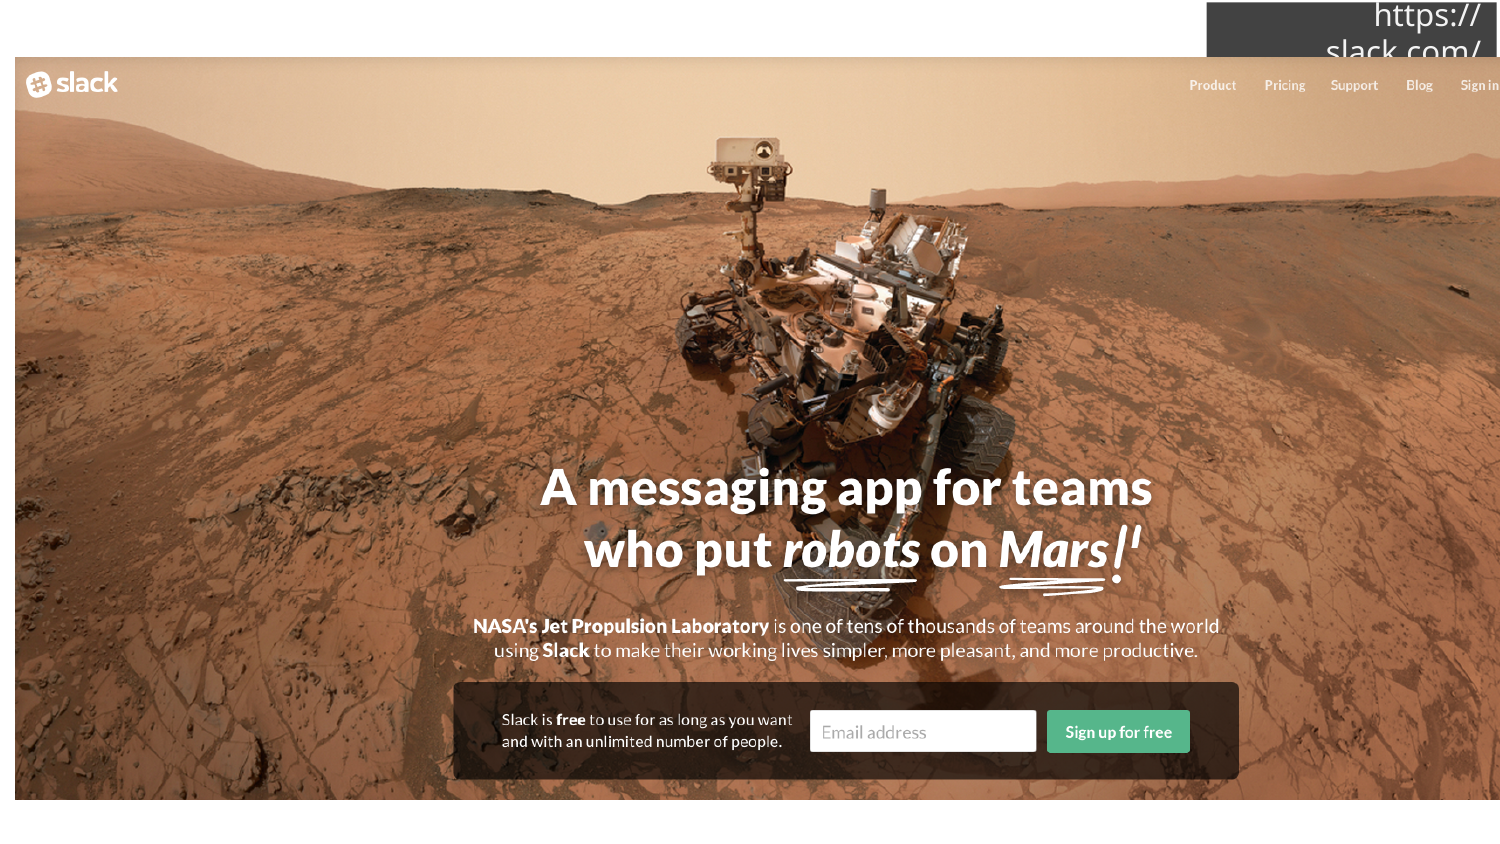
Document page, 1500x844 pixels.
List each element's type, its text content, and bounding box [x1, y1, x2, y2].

picture [15, 57, 1500, 800]
title https://slack.com/ [1206, 2, 1497, 55]
